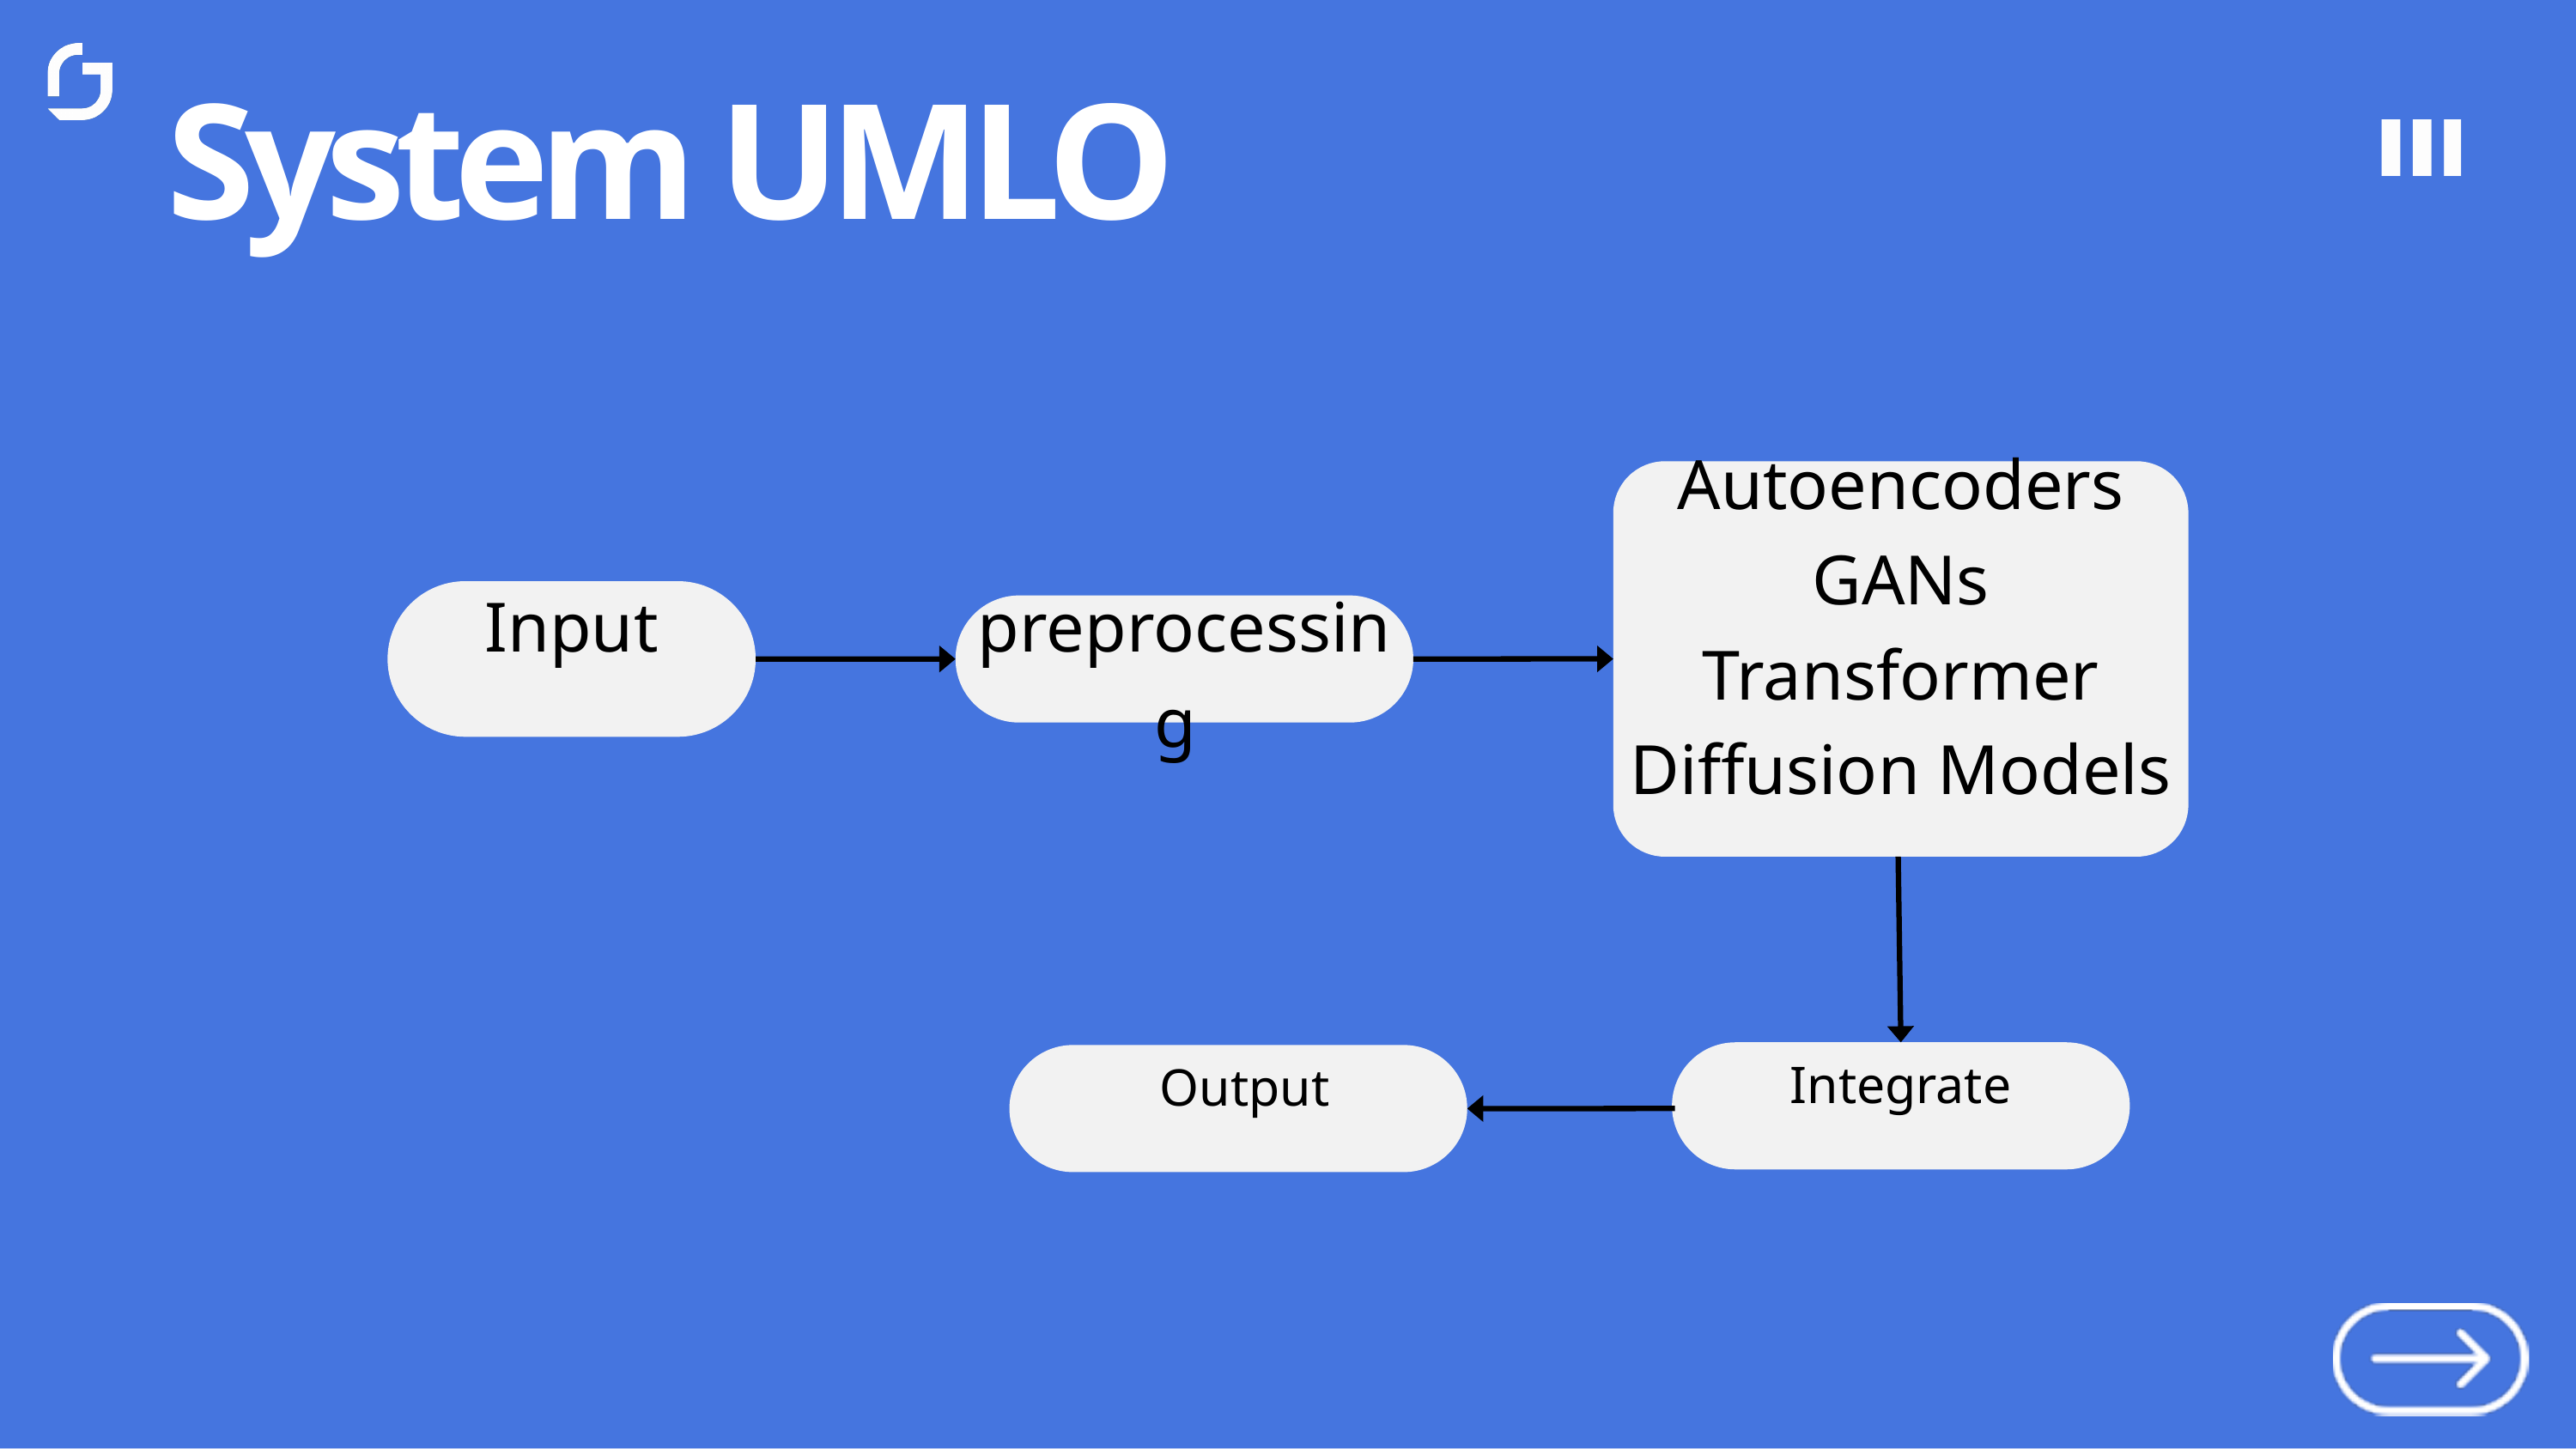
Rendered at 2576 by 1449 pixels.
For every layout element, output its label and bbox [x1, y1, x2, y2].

text_box [955, 595, 1414, 723]
text_box [1613, 461, 2189, 858]
text_box [1671, 1041, 2130, 1170]
text_box [387, 580, 756, 737]
text_box [0, 0, 2576, 1449]
text_box [1009, 1045, 1467, 1173]
